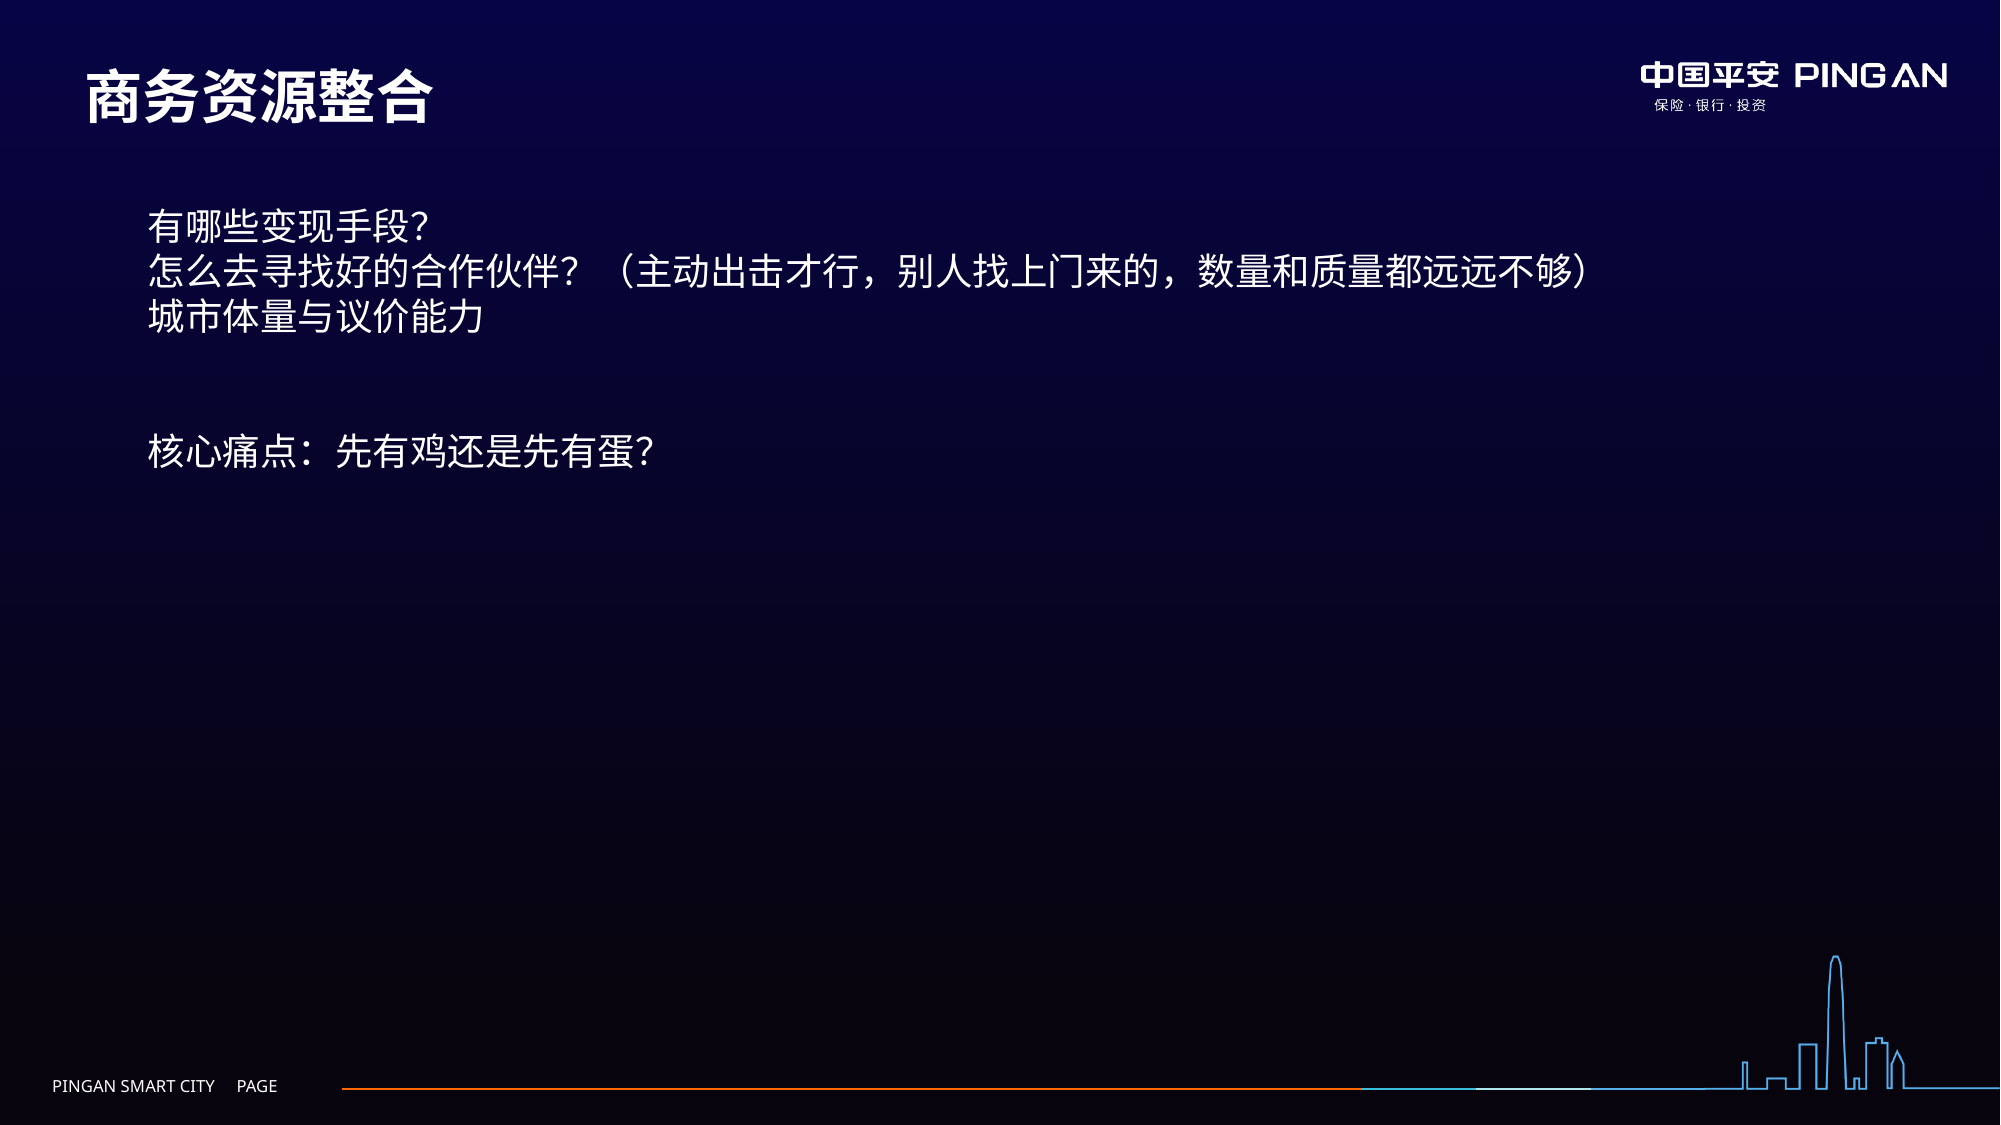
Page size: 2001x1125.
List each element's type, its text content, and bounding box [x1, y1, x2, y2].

picture [1641, 61, 1947, 112]
list 商务资源整合 [69, 61, 882, 157]
text_box 有哪些变现手段？ 怎么去寻找好的合作伙伴？（主动出击才行，别人找上门来的，数量和质量都远远不够） 城市体量与议价能力 核心痛点：先有鸡还是先有蛋？ [132, 195, 1625, 526]
picture [342, 955, 2000, 1090]
